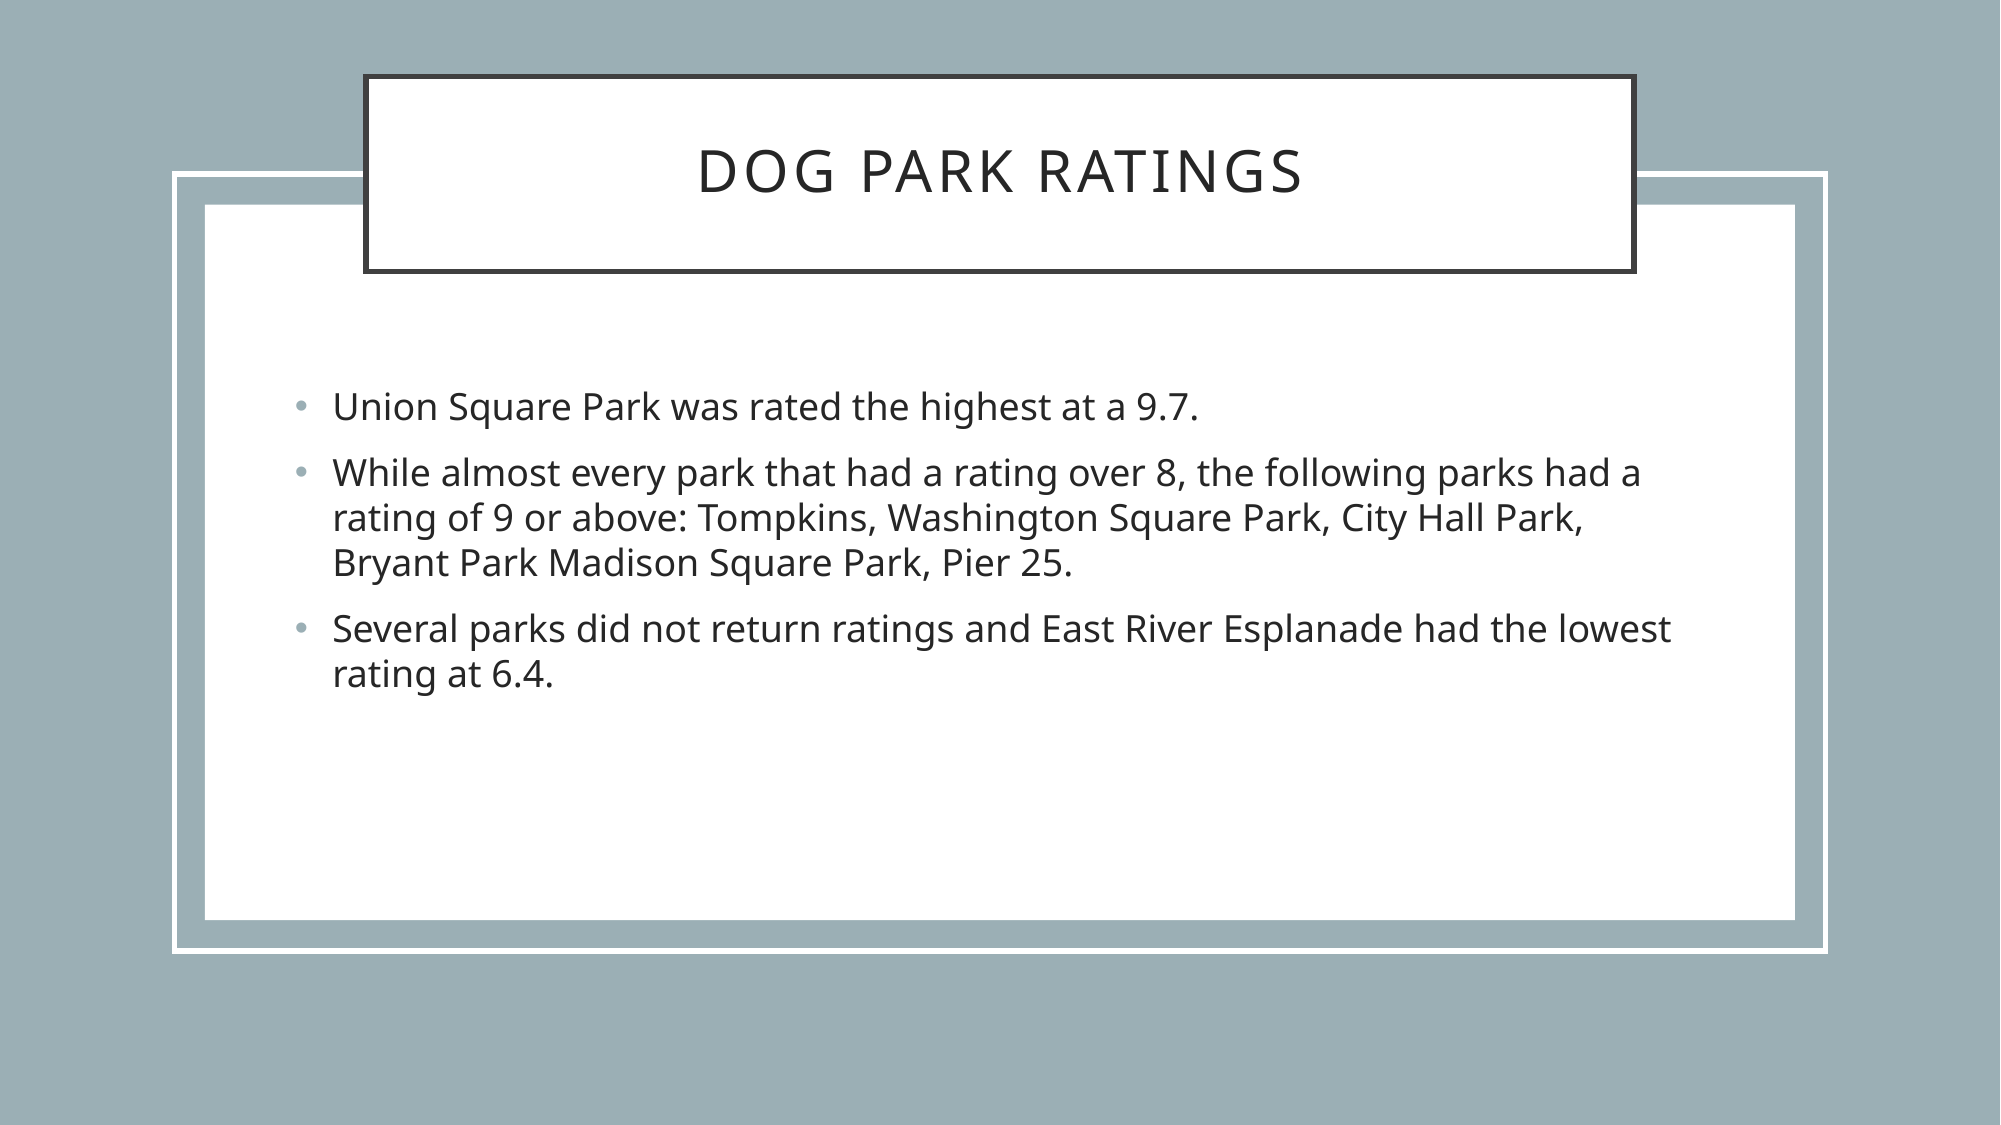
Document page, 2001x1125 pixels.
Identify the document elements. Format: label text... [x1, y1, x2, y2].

list Union Square Park was rated the highest at a 9.7. While almost every park that had a rating over 8, the following parks had a rating of 9 or above: Tompkins, Washington Square Park, City Hall Park, Bryant Park Madison Square Park, Pier 25. Several parks did not return ratings and East River Esplanade had the lowest rating at 6.4. [279, 375, 1721, 849]
title Dog Park Ratings [363, 74, 1637, 274]
text_box [173, 173, 1827, 952]
text_box [0, 0, 2000, 1125]
